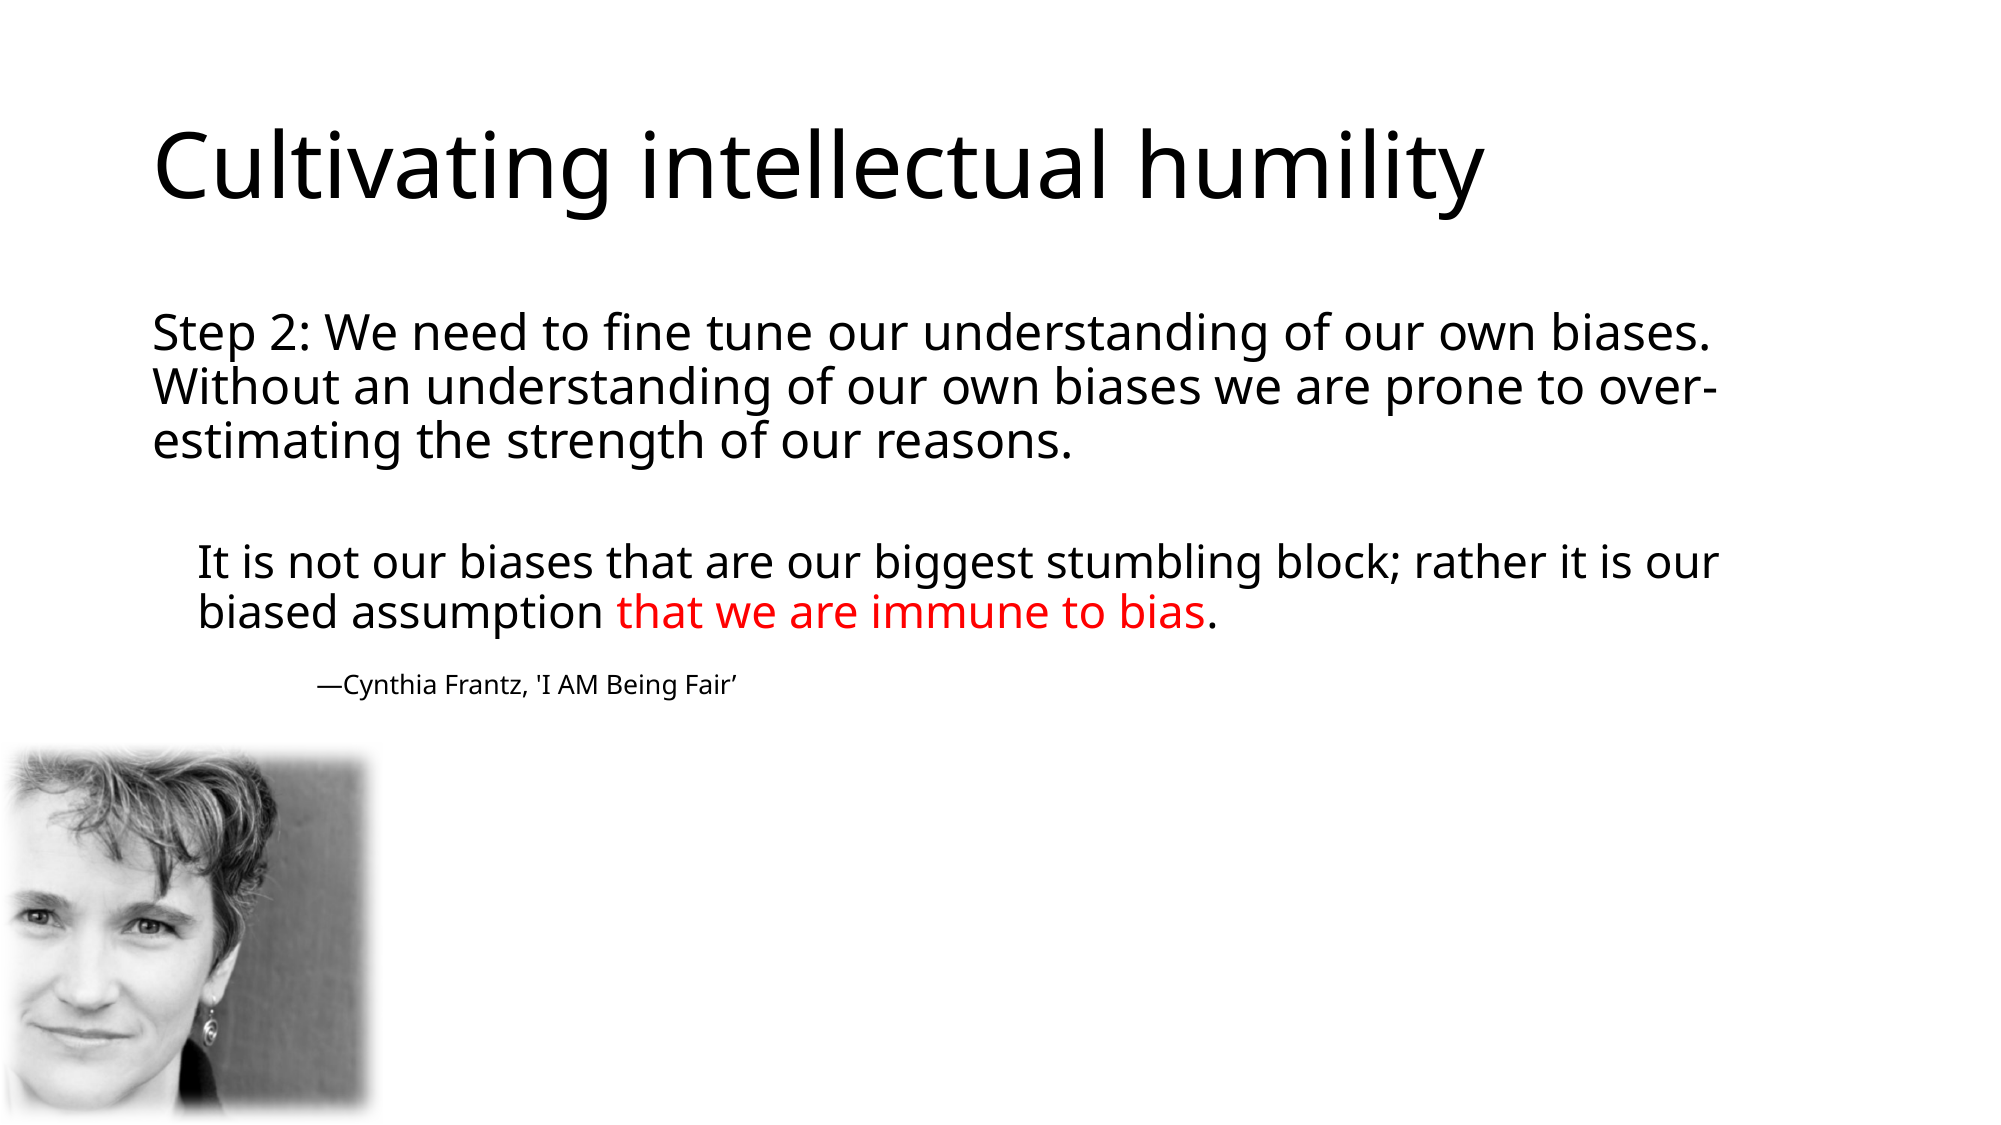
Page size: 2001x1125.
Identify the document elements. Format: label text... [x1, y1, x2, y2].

list Step 2: We need to fine tune our understanding of our own biases. Without an understanding of our own biases we are prone to over-estimating the strength of our reasons. It is not our biases that are our biggest stumbling block; rather it is our biased assumption that we are immune to bias. —Cynthia Frantz, 'I AM Being Fair’ [137, 299, 1863, 1014]
title Cultivating intellectual humility [137, 59, 1863, 278]
picture [0, 741, 383, 1125]
